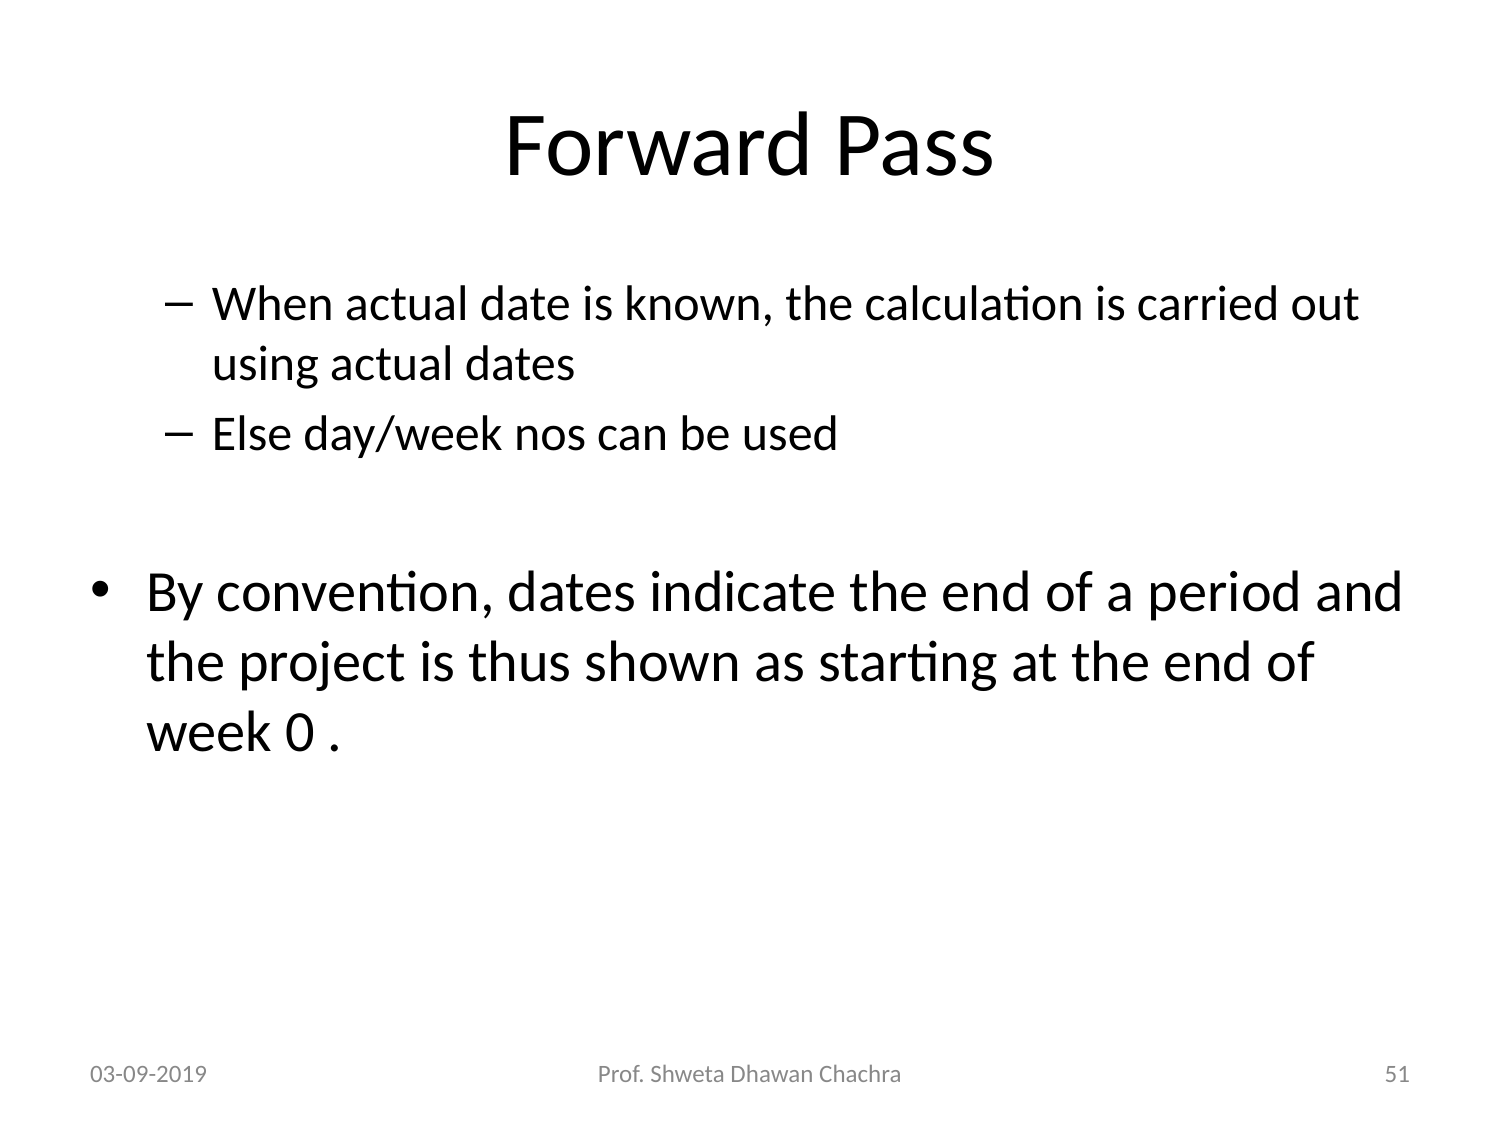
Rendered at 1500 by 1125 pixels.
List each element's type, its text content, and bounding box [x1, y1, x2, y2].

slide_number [75, 1042, 425, 1103]
list When actual date is known, the calculation is carried out using actual dates Else day/week nos can be used By convention, dates indicate the end of a period and the project is thus shown as starting at the end of week 0 . [75, 262, 1425, 1005]
title Forward Pass [75, 45, 1425, 233]
slide_number ‹#› [1074, 1042, 1425, 1103]
footer Prof. Shweta Dhawan Chachra [512, 1042, 988, 1103]
